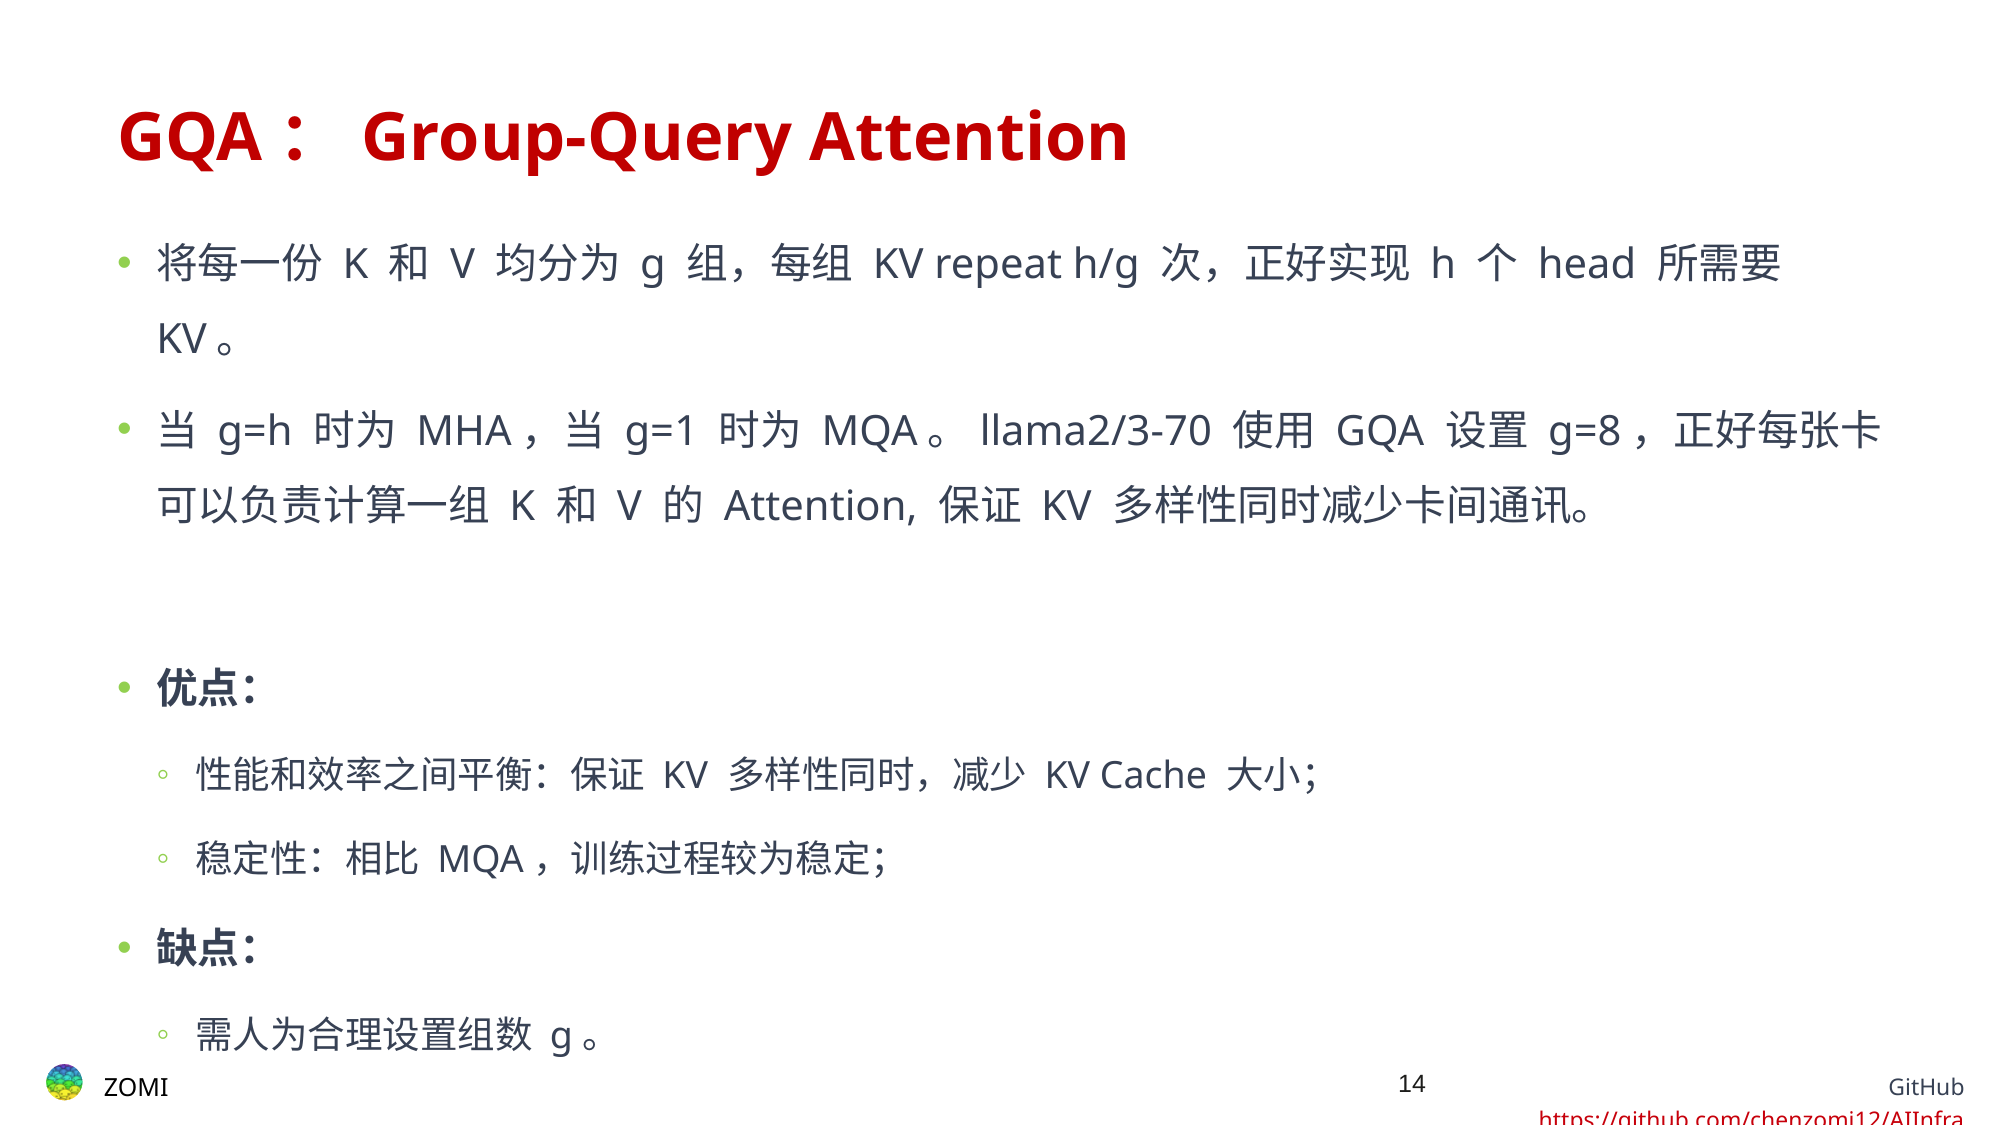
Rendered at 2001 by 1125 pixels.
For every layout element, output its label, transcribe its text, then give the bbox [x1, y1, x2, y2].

list 将每一份 K 和 V 均分为 g 组，每组 KV repeat h/g 次，正好实现 h 个 head 所需要 KV。 当 g=h 时为 MHA，当 g=1 时为 MQA。llama2/3-70 使用 GQA 设置 g=8，正好每张卡可以负责计算一组 K 和 V 的 Attention, 保证 KV 多样性同时减少卡间通讯。 优点： 性能和效率之间平衡：保证 KV 多样性同时，减少 KV Cache 大小； 稳定性：相比 MQA，训练过程较为稳定； 缺点： 需人为合理设置组数 g。 [102, 204, 1901, 1043]
picture [47, 1065, 82, 1100]
title GQA：Group-Query Attention [102, 85, 1901, 183]
